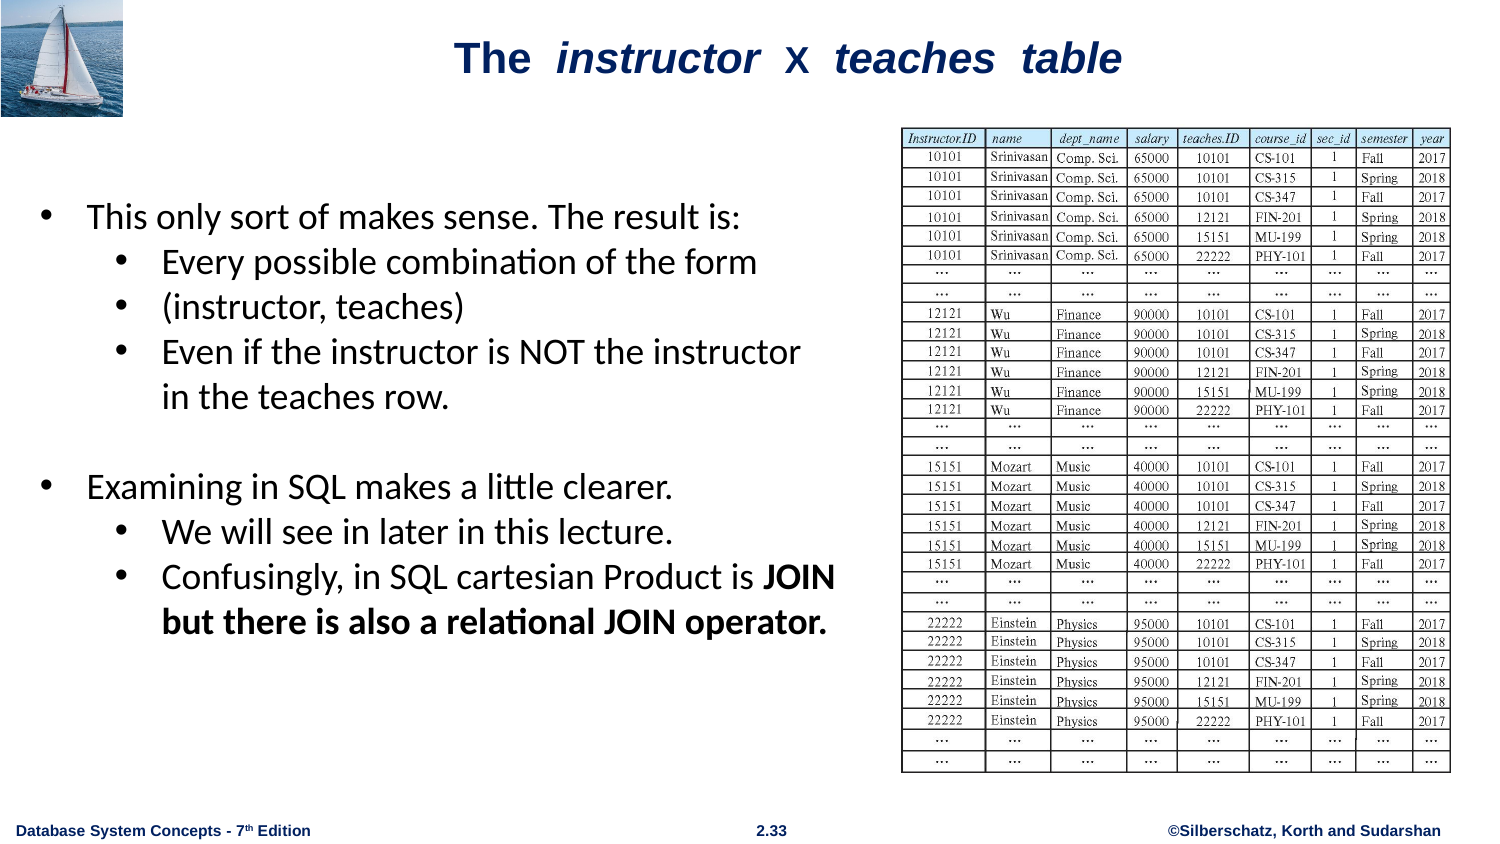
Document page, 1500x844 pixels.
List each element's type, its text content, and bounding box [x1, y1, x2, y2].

text_box This only sort of makes sense. The result is: Every possible combination of the form (instructor, teaches) Even if the instructor is NOT the instructor in the teaches row. Examining in SQL makes a little clearer. We will see in later in this lecture. Confusingly, in SQL cartesian Product is JOIN but there is also a relational JOIN operator. [24, 184, 875, 695]
picture [901, 124, 1452, 773]
picture [0, 0, 123, 117]
title The instructor X teaches table [125, 14, 1452, 90]
